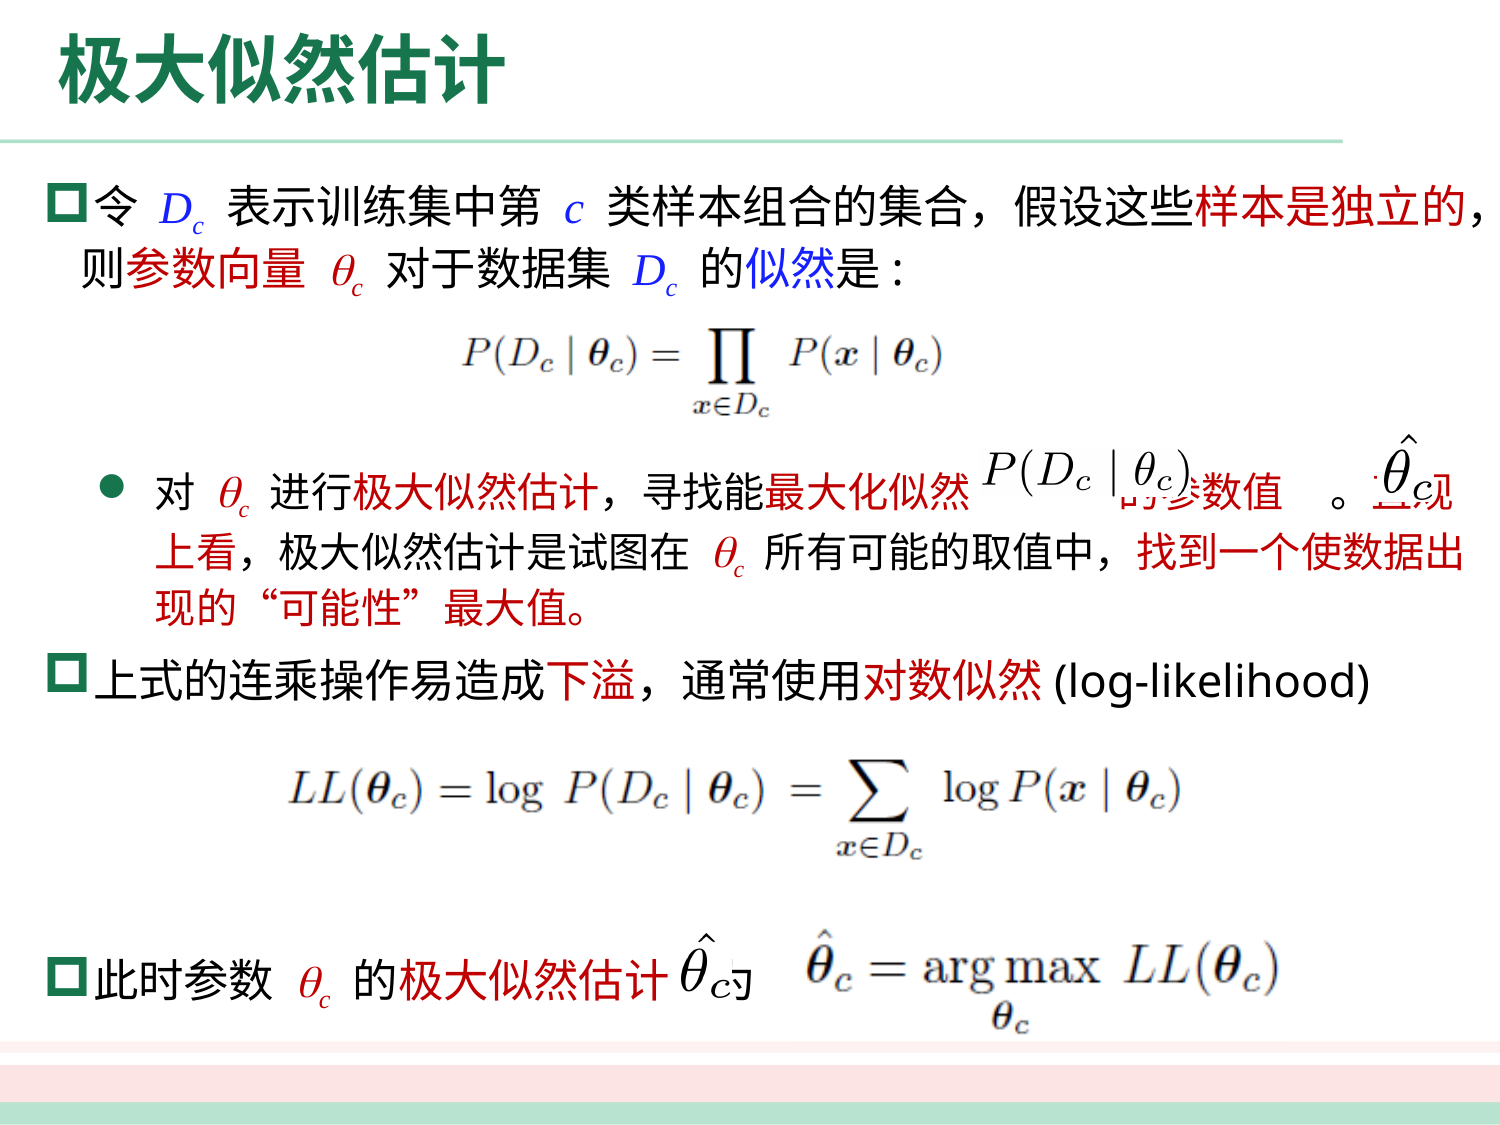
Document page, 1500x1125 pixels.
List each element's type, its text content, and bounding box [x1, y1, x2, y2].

text_box [789, 912, 1290, 1041]
list 令 Dc 表示训练集中第 c 类样本组合的集合，假设这些样本是独立的，则参数向量 qc 对于数据集 Dc 的似然是: 对 qc 进行极大似然估计，寻找能最大化似然 的参数值 。直观上看，极大似然估计是试图在 qc 所有可能的取值中，找到一个使数据出现的“可能性”最大值。 上式的连乘操作易造成下溢，通常使用对数似然(log-likelihood) 此时参数 qc 的极大似然估计 为 [28, 170, 1500, 1024]
picture [674, 933, 732, 1000]
picture [0, 0, 1500, 1125]
picture [1377, 434, 1434, 502]
text_box [455, 303, 951, 436]
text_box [274, 740, 1189, 869]
picture [979, 449, 1191, 497]
title 极大似然估计 [42, 8, 1223, 138]
